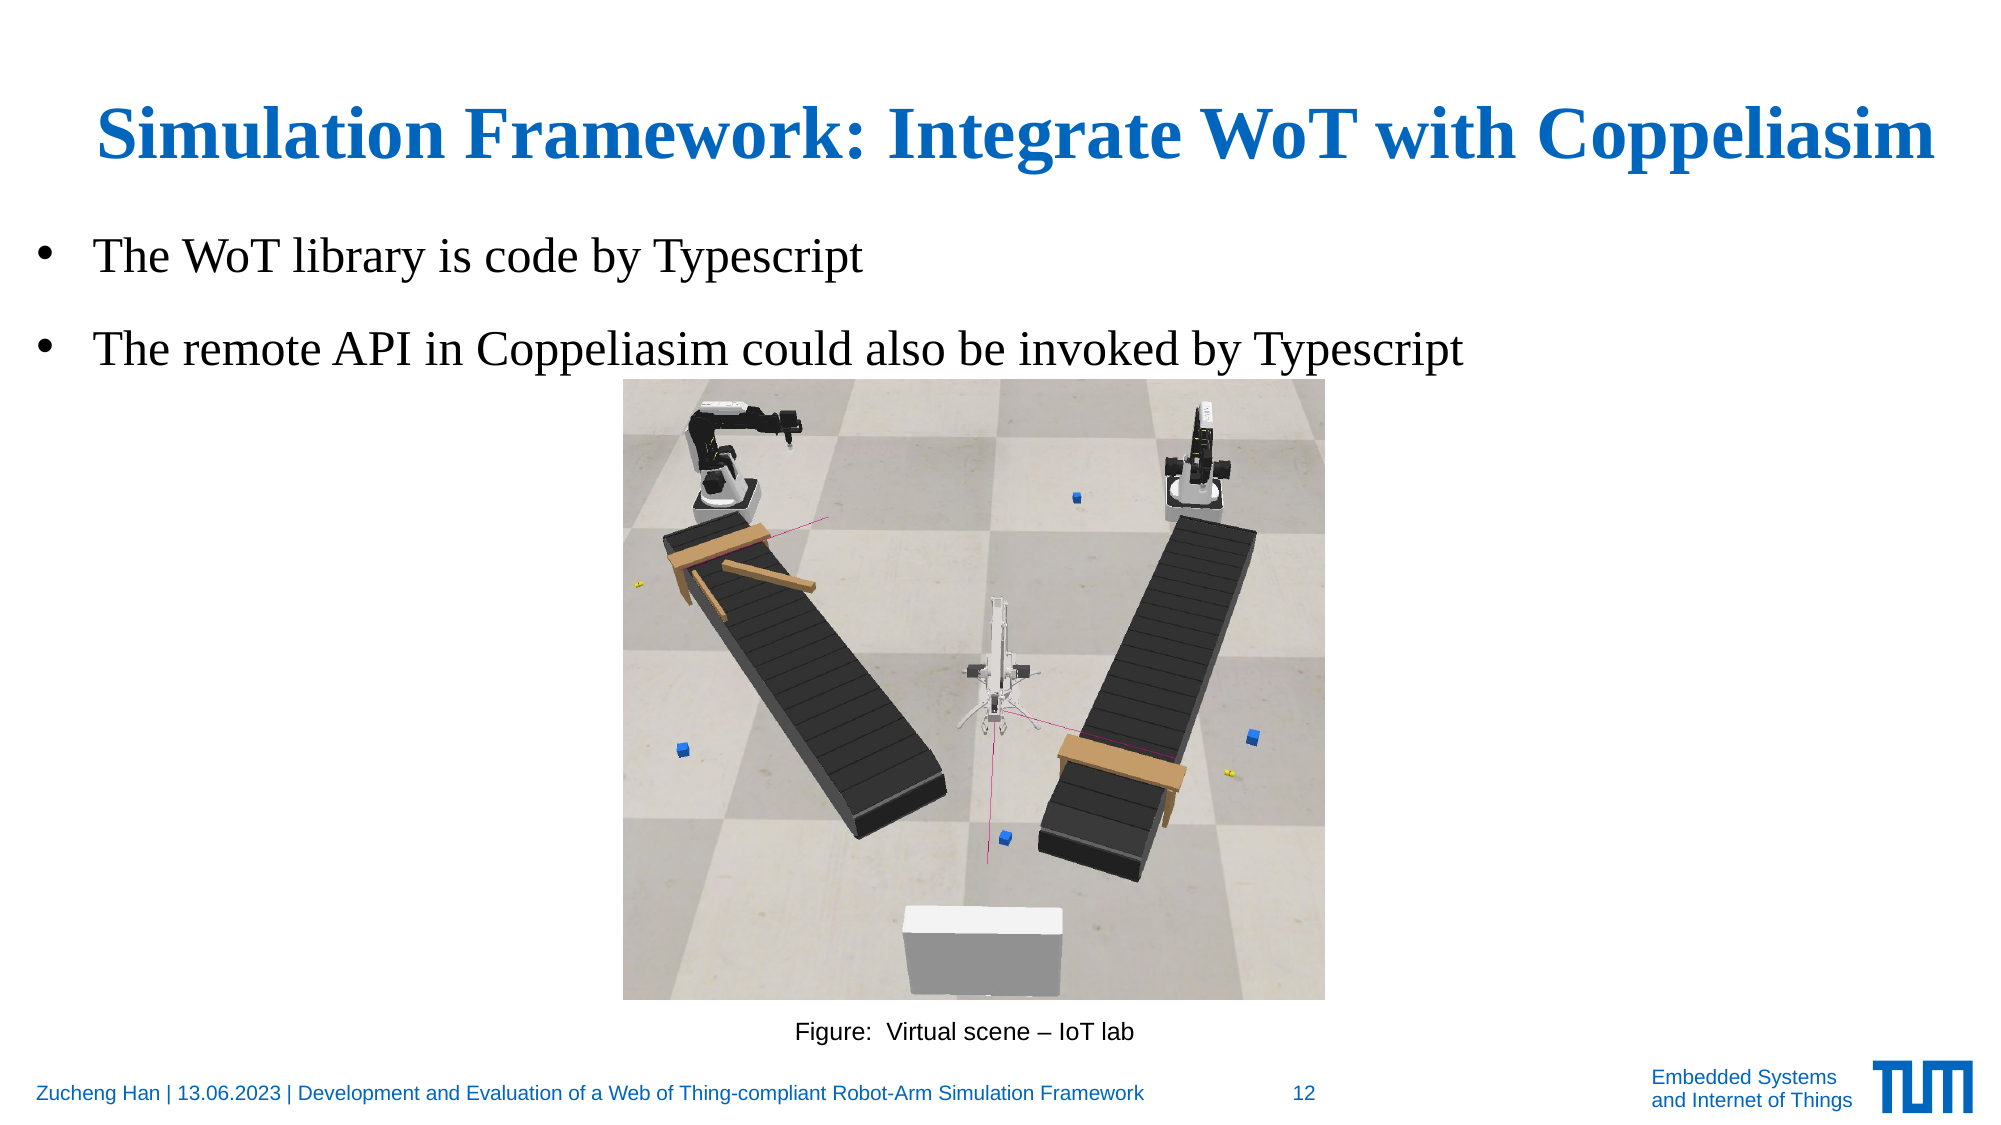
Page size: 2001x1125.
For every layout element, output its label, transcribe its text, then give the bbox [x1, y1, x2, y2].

footer Zucheng Han | 13.06.2023 | Development and Evaluation of a Web of Thing-compliant Robot-Arm Simulation Framework [36, 1061, 1212, 1122]
text_box Figure: Virtual scene – IoT lab [780, 1008, 1305, 1053]
list The WoT library is code by Typescript The remote API in Coppeliasim could also be invoked by Typescript [36, 213, 1964, 985]
slide_number 12 [1212, 1061, 1398, 1122]
text_box Simulation Framework: Integrate WoT with Coppeliasim [96, 83, 2000, 175]
picture [623, 379, 1325, 1000]
